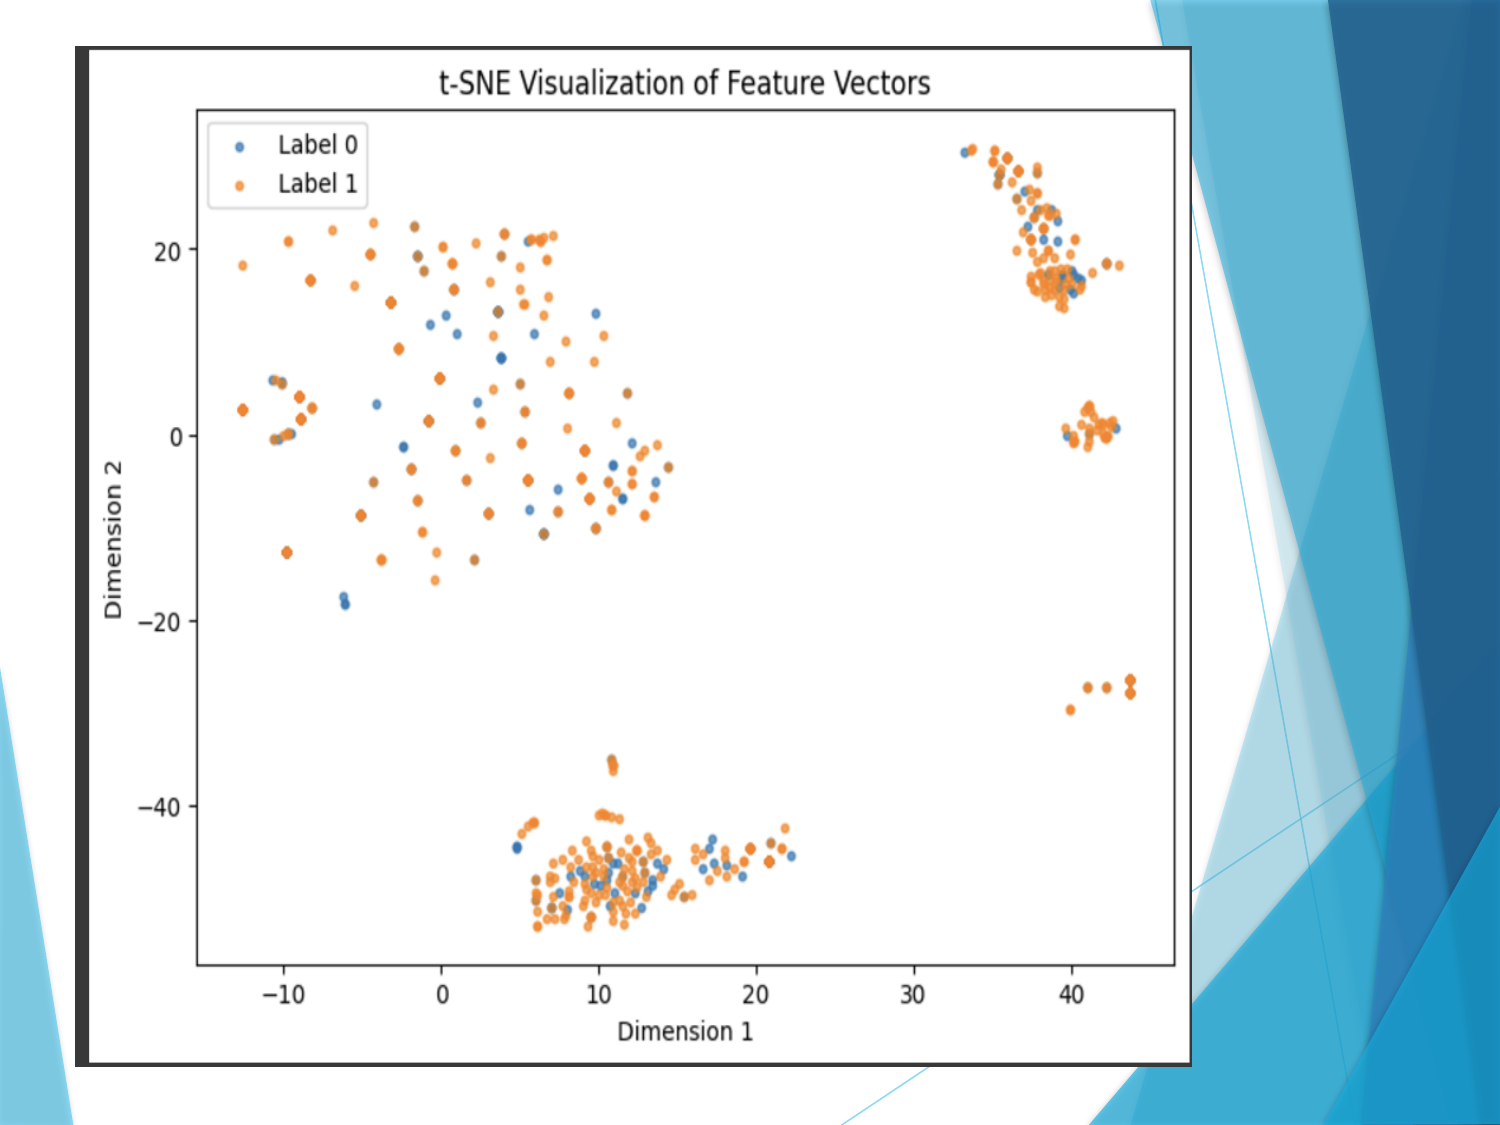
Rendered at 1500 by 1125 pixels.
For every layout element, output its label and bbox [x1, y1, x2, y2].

list [74, 46, 1193, 1068]
